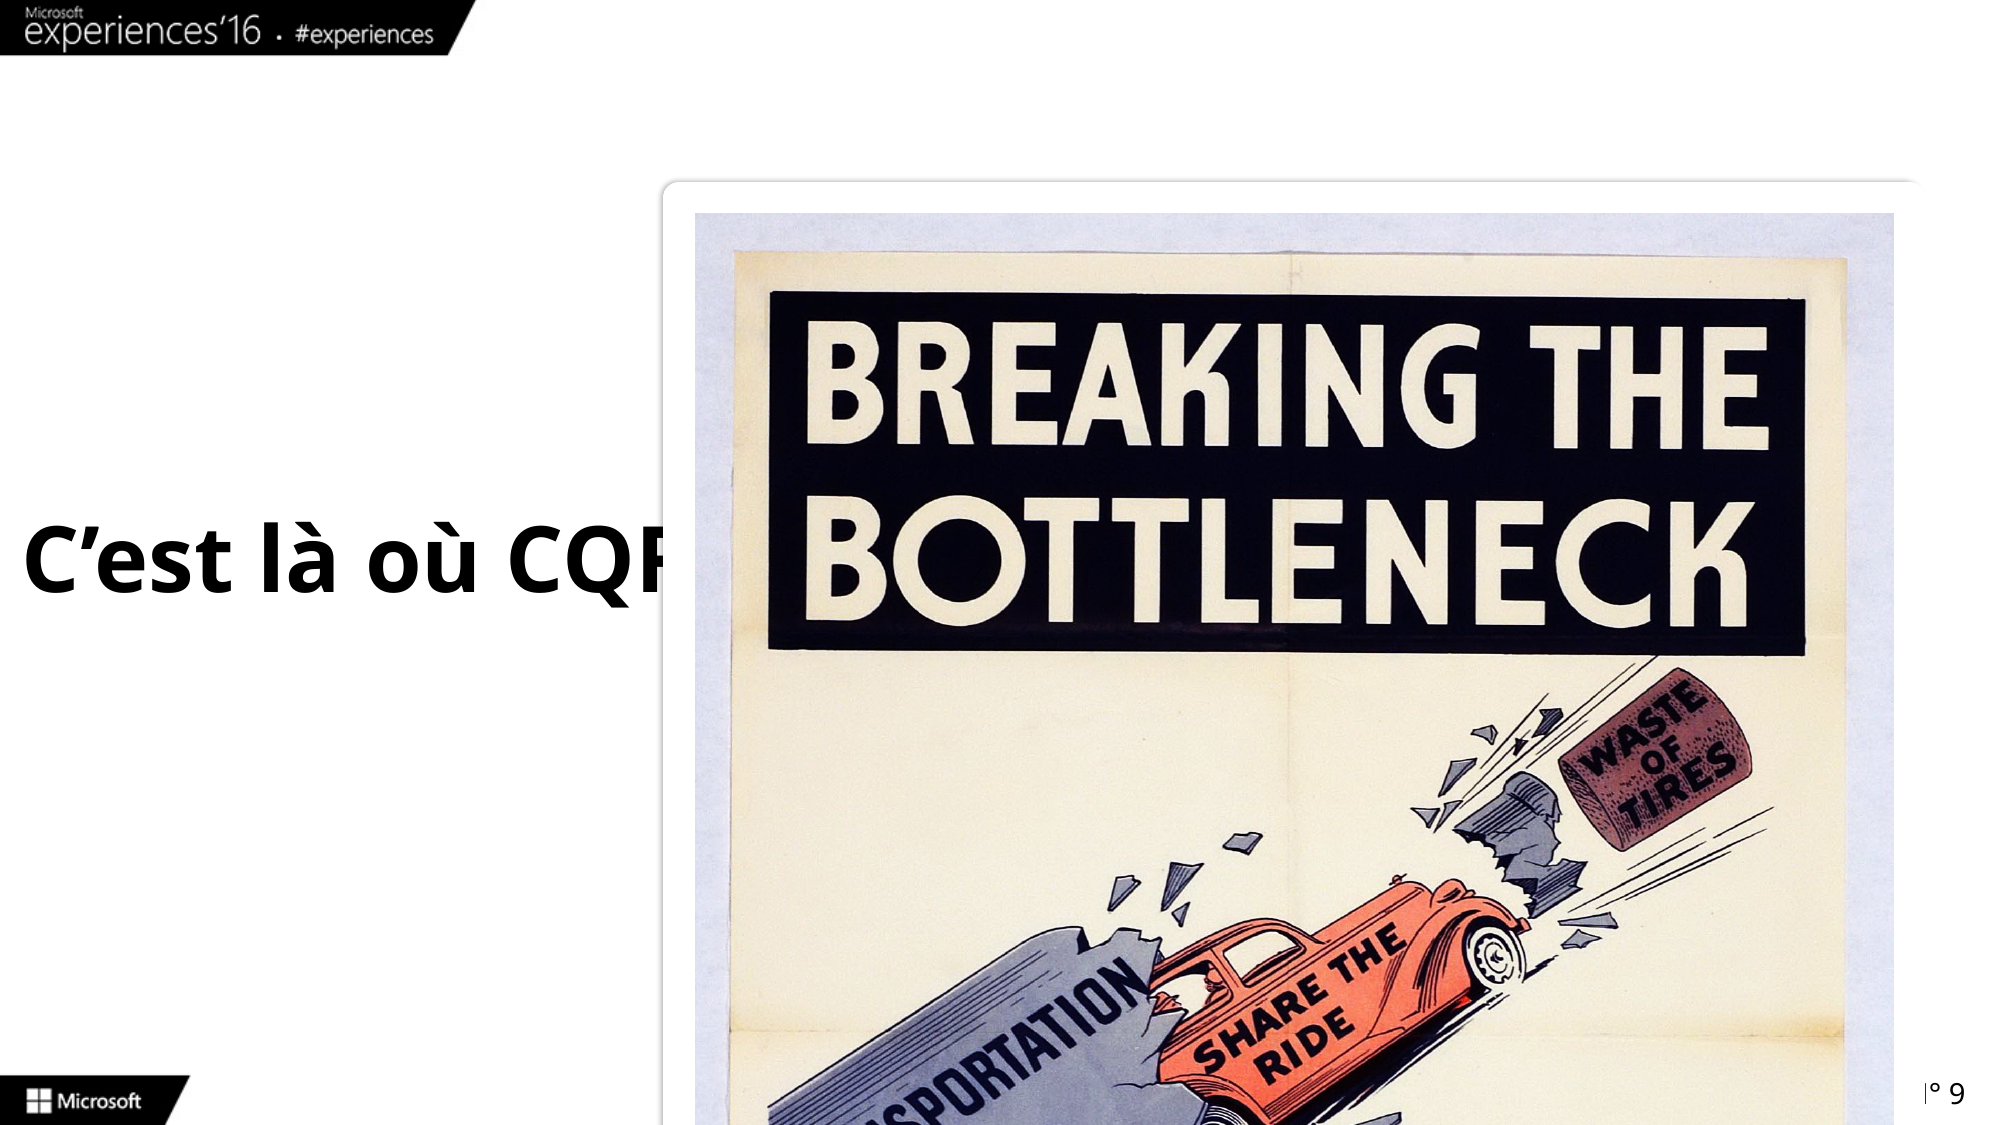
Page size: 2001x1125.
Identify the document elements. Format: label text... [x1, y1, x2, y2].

title C’est là où CQRS… [2, 511, 658, 614]
picture [694, 212, 1894, 1125]
picture [0, 0, 490, 58]
picture [0, 1073, 196, 1125]
slide_number N° 9 [1925, 1065, 1981, 1125]
